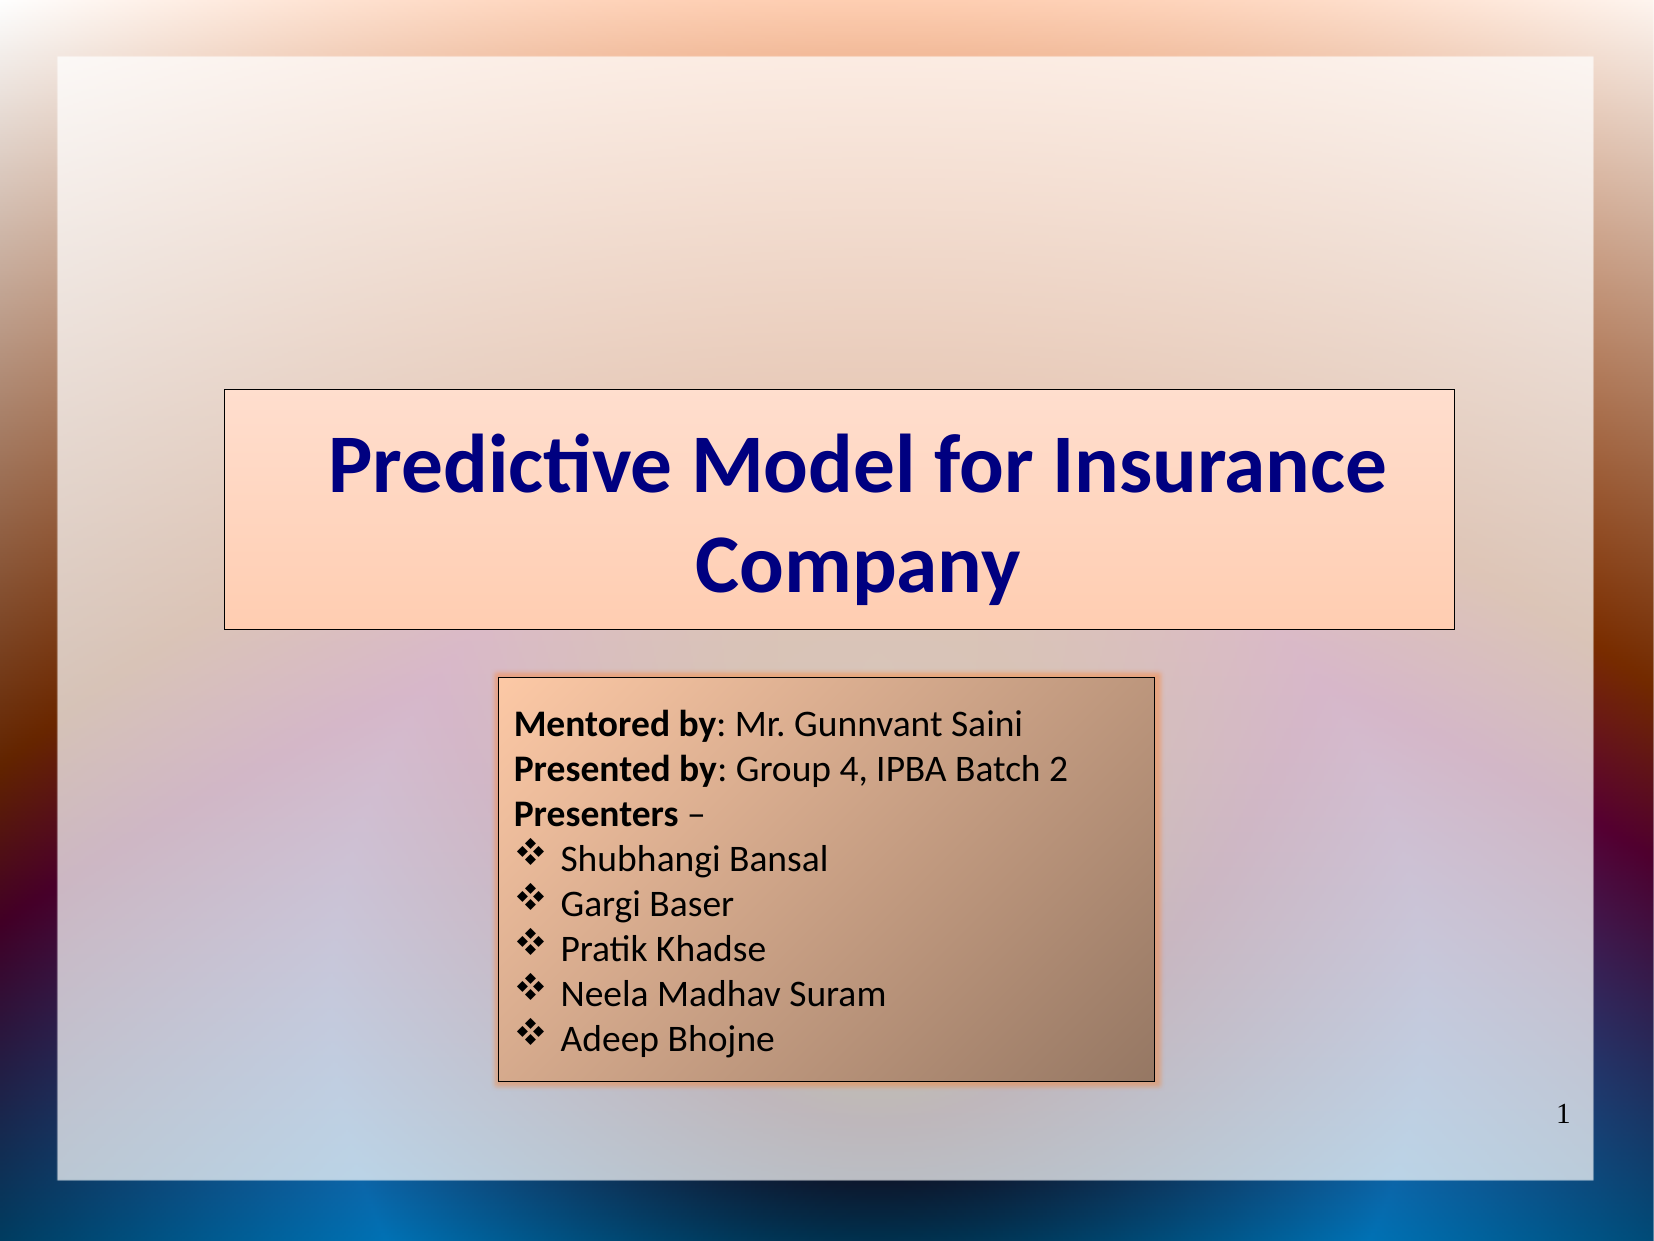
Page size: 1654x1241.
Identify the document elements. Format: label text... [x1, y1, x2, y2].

text_box [224, 389, 1455, 409]
title Predictive Model for Insurance Company [114, 409, 1603, 1024]
text_box Mentored by: Mr. Gunnvant Saini Presented by: Group 4, IPBA Batch 2 Presenters – Shubhangi Bansal Gargi Baser Pratik Khadse Neela Madhav Suram Adeep Bhojne [498, 1024, 1155, 1082]
slide_number 1 [1185, 1094, 1571, 1180]
picture [0, 0, 1654, 1241]
